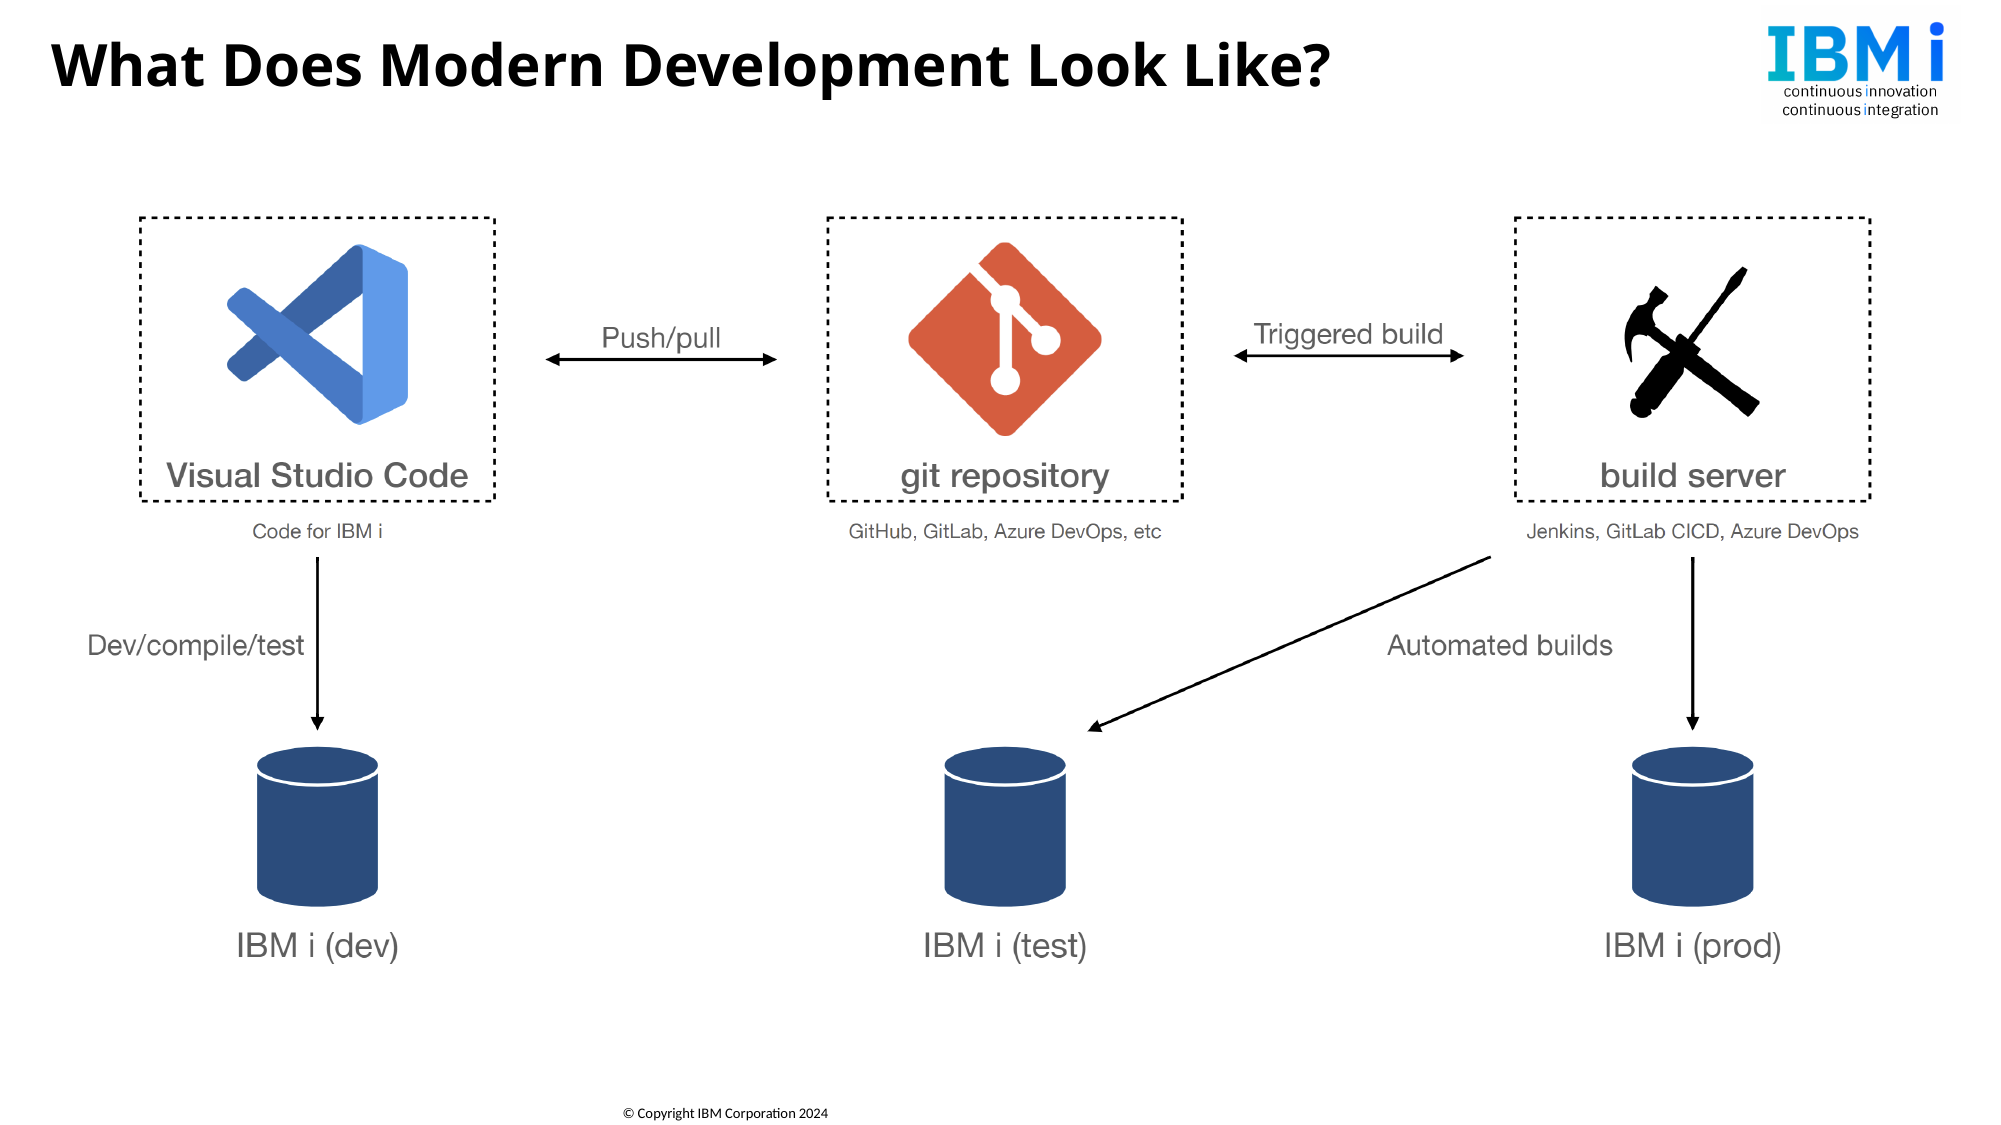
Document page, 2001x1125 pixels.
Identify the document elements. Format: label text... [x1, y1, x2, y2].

picture [1761, 5, 1961, 124]
picture [65, 179, 1934, 1001]
title What Does Modern Development Look Like? [51, 36, 1721, 101]
